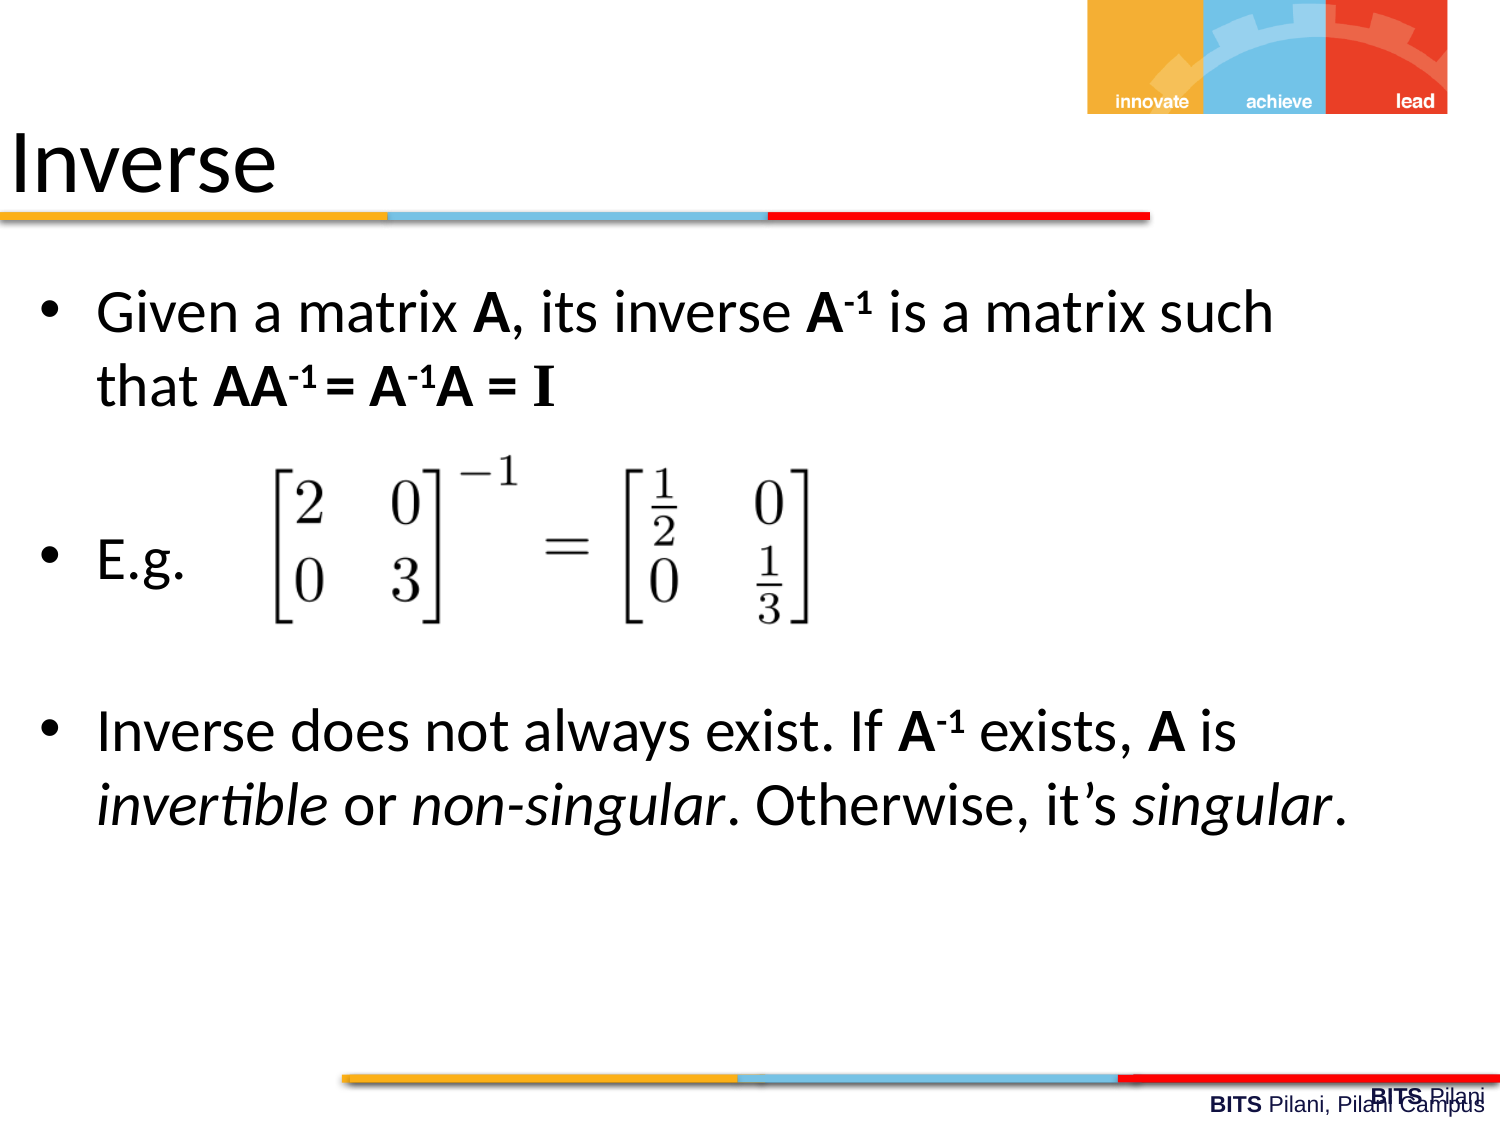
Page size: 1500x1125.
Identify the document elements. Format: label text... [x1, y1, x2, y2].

text_box Inverse [0, 62, 819, 250]
picture [1087, 0, 1448, 114]
list Given a matrix A, its inverse A-1 is a matrix such that AA-1 = A-1A = I E.g. Inverse does not always exist. If A-1 exists, A is invertible or non-singular. Otherwise, it’s singular. [24, 263, 1375, 914]
picture [262, 449, 818, 644]
